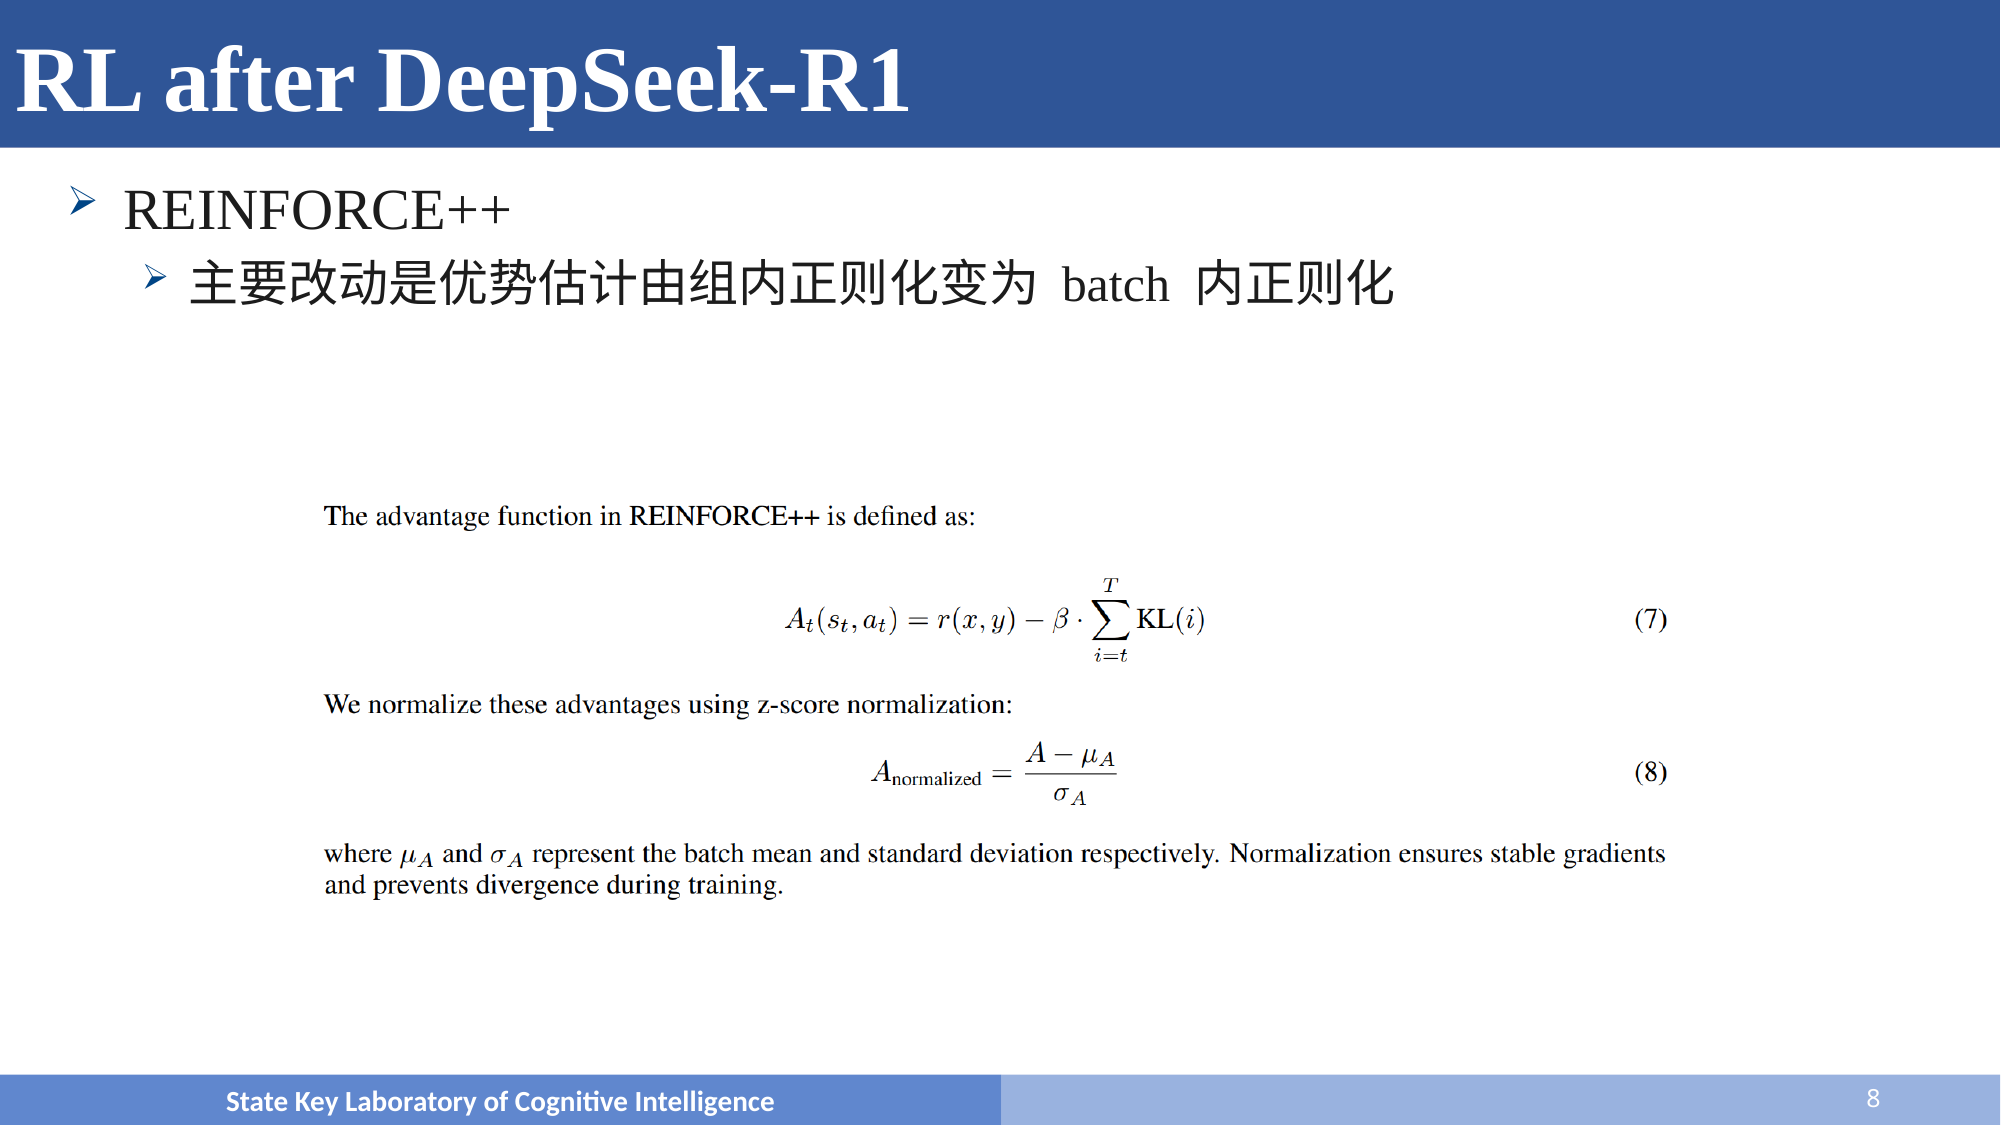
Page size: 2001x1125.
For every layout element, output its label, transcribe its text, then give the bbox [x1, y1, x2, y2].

text_box State Key Laboratory of Cognitive Intelligence [0, 1074, 1001, 1125]
picture [291, 491, 1695, 912]
text_box RL after DeepSeek-R1 [0, 0, 2000, 148]
text_box REINFORCE++ 主要改动是优势估计由组内正则化变为 batch 内正则化 [66, 171, 1881, 954]
slide_number 8 [1775, 1077, 1881, 1123]
